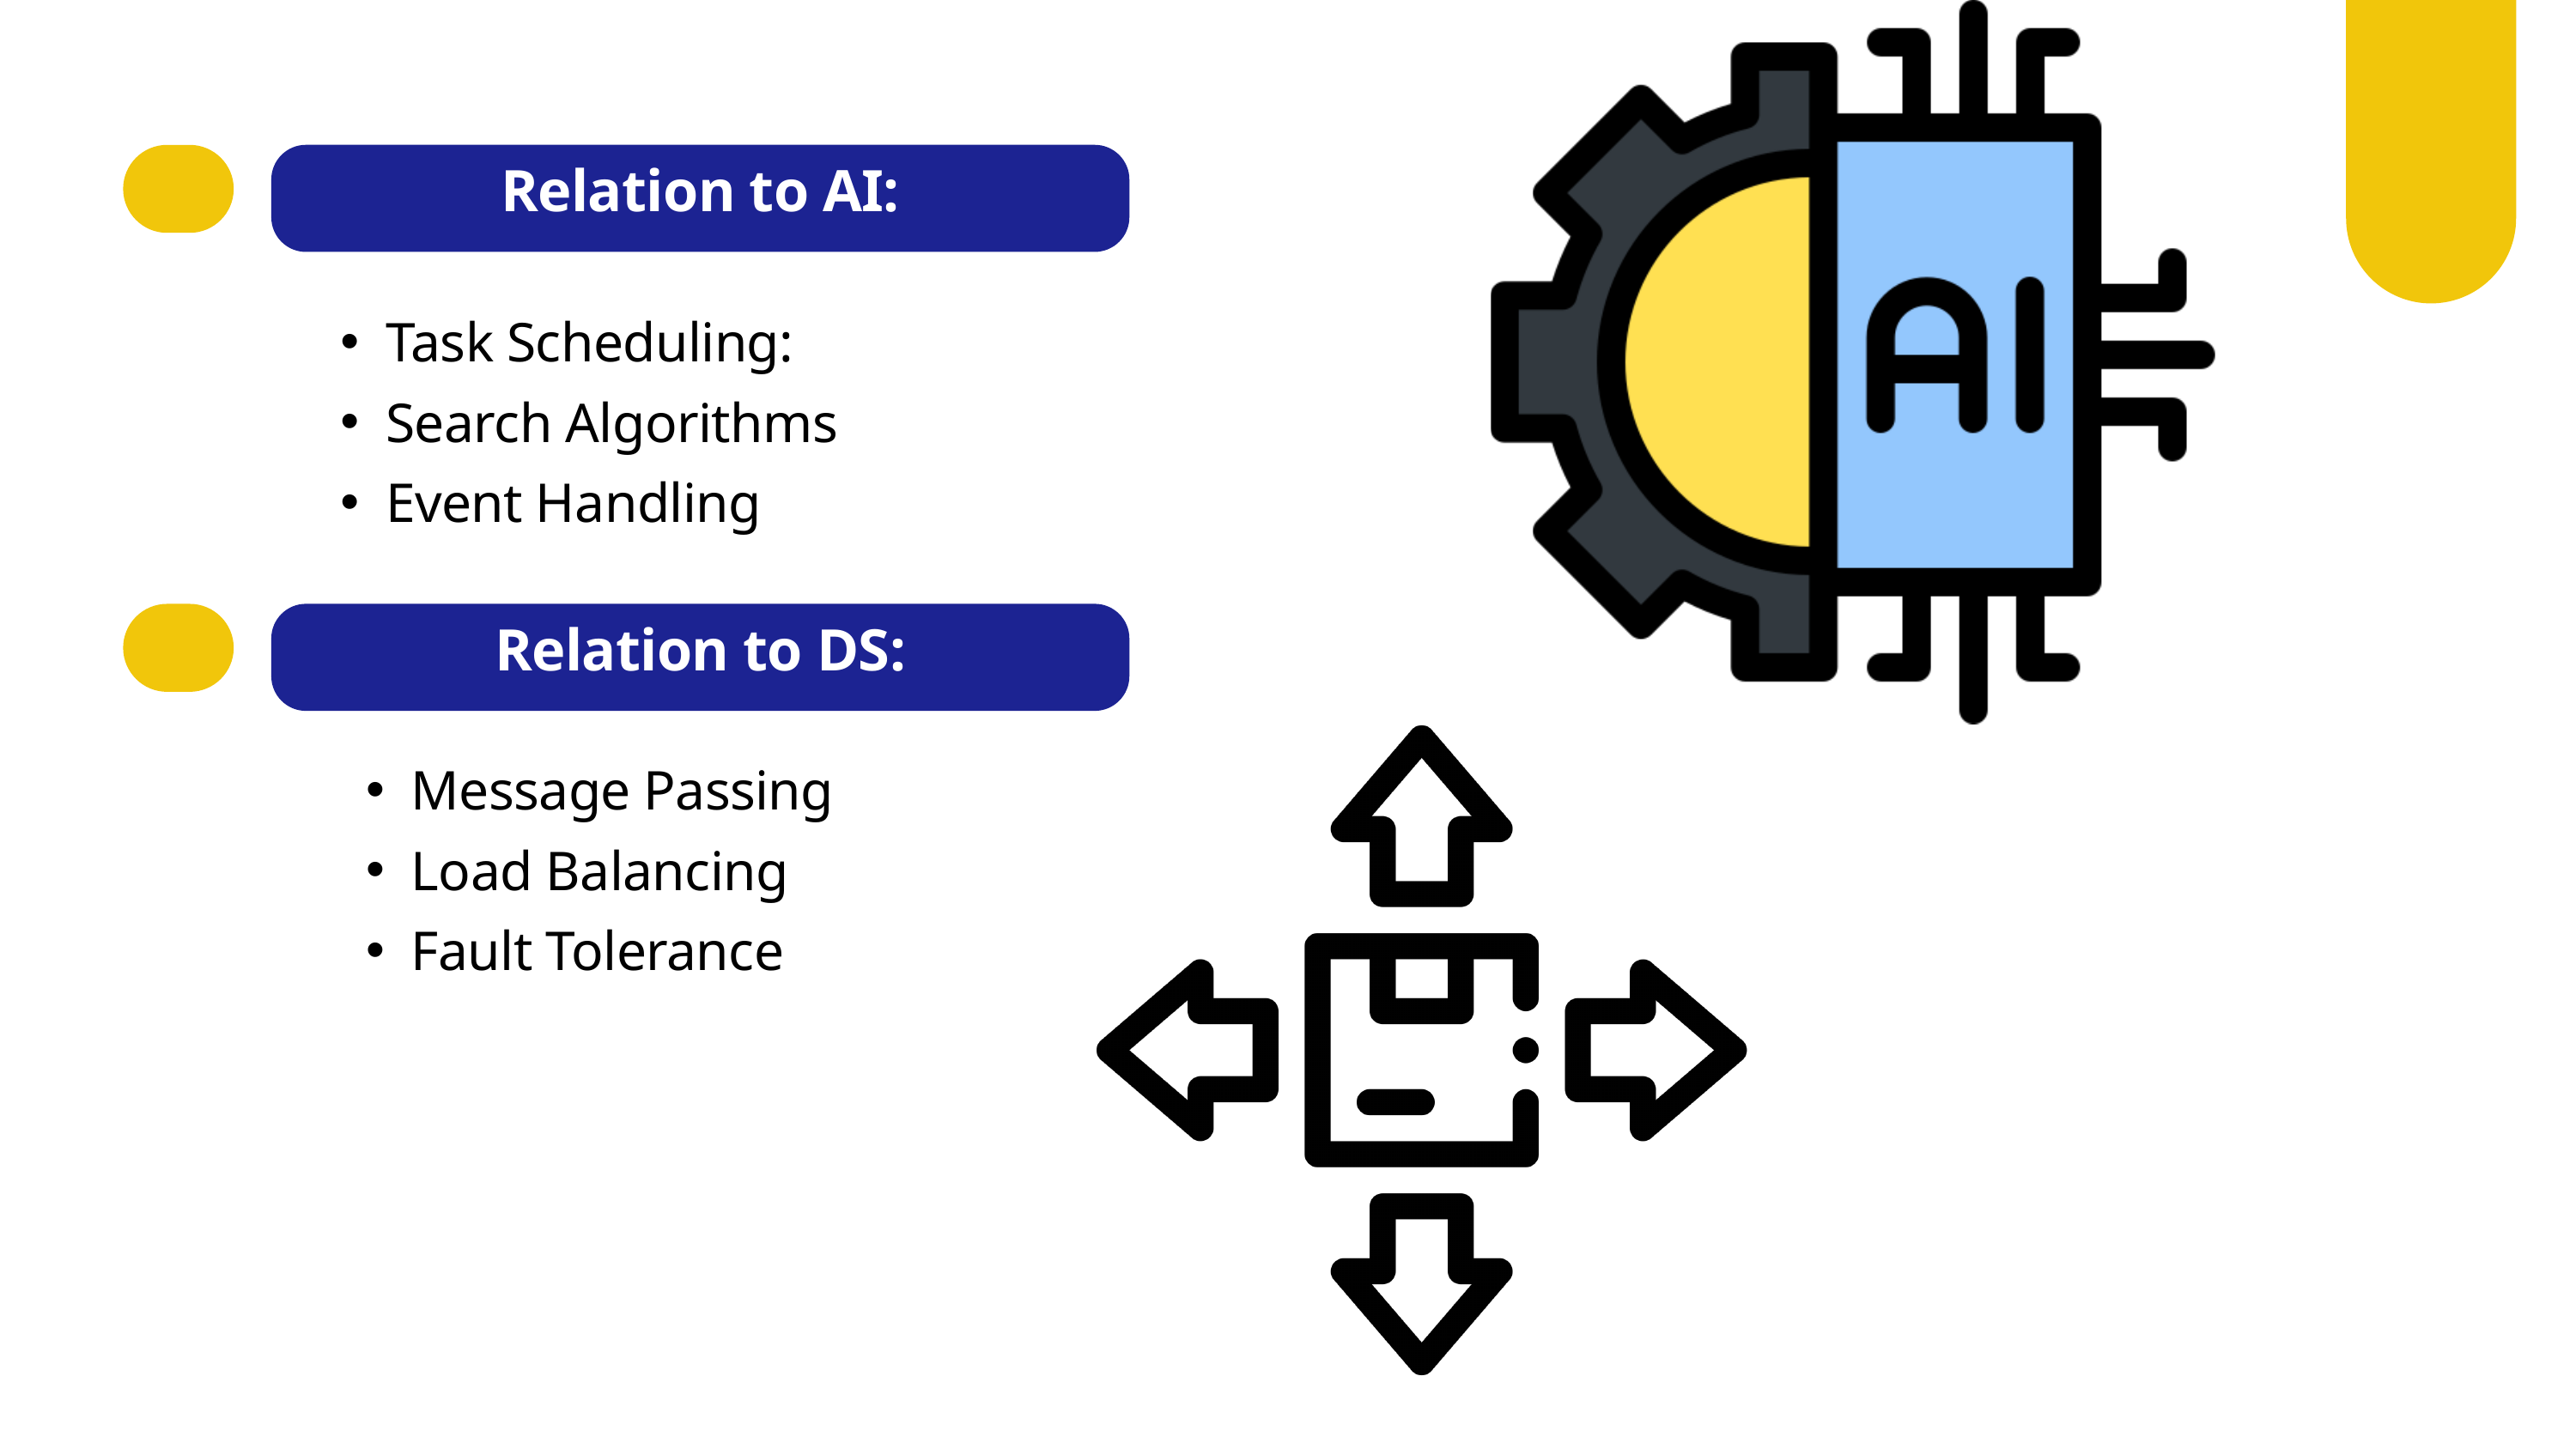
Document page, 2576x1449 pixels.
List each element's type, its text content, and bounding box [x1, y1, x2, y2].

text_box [123, 144, 234, 233]
text_box Task Scheduling: Search Algorithms Event Handling [295, 292, 1012, 602]
text_box Message Passing Load Balancing Fault Tolerance [320, 740, 1169, 1062]
text_box [1095, 724, 1748, 1377]
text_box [123, 603, 234, 693]
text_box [270, 603, 1130, 712]
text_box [2345, 0, 2517, 304]
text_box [270, 144, 1130, 252]
text_box [1491, 0, 2215, 724]
